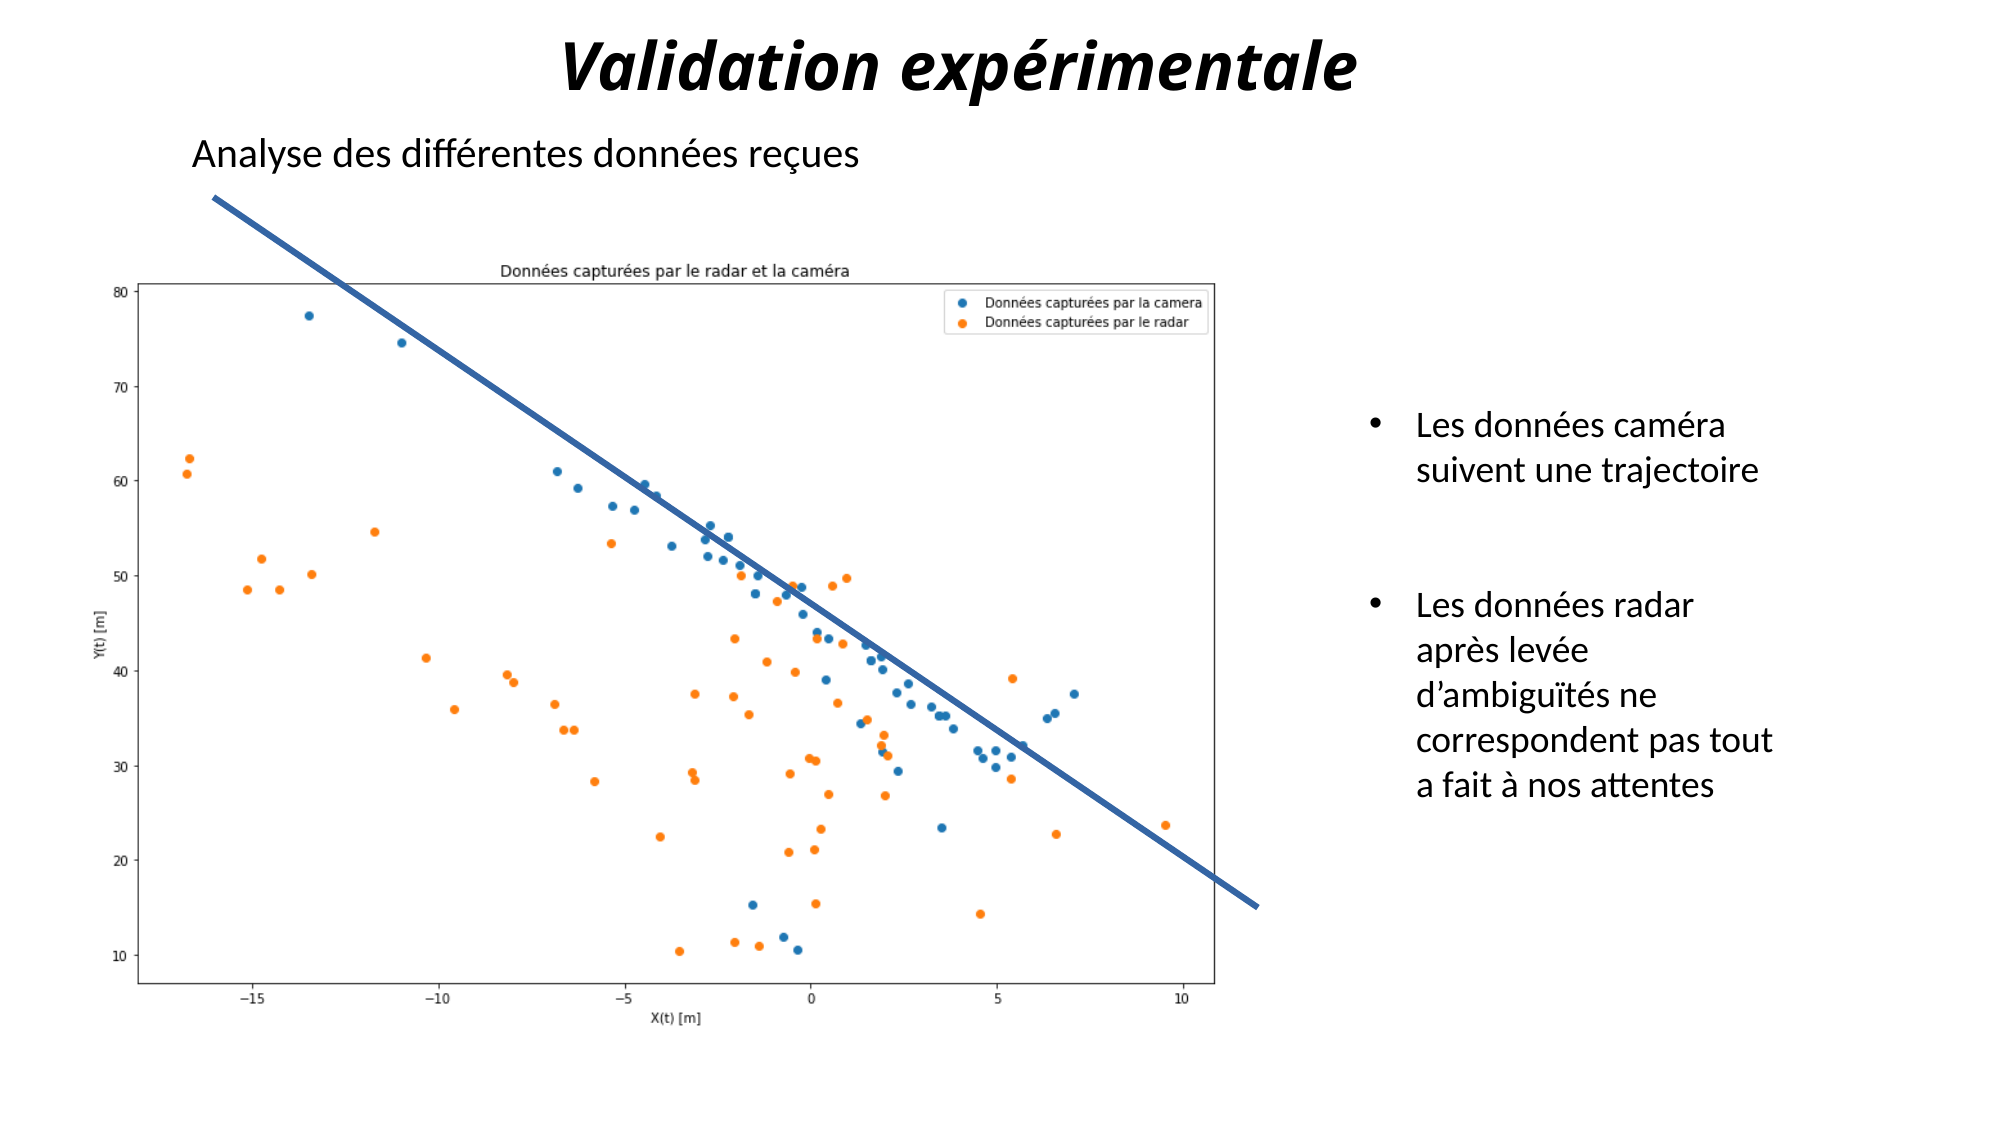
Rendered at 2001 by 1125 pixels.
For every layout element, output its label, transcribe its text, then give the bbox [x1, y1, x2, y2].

text_box Validation expérimentale [559, 0, 2000, 218]
picture [85, 255, 1223, 1032]
text_box Les données caméra suivent une trajectoire Les données radar après levée d’ambiguïtés ne correspondent pas tout a fait à nos attentes [1354, 392, 1794, 785]
text_box Analyse des différentes données reçues [177, 118, 559, 218]
